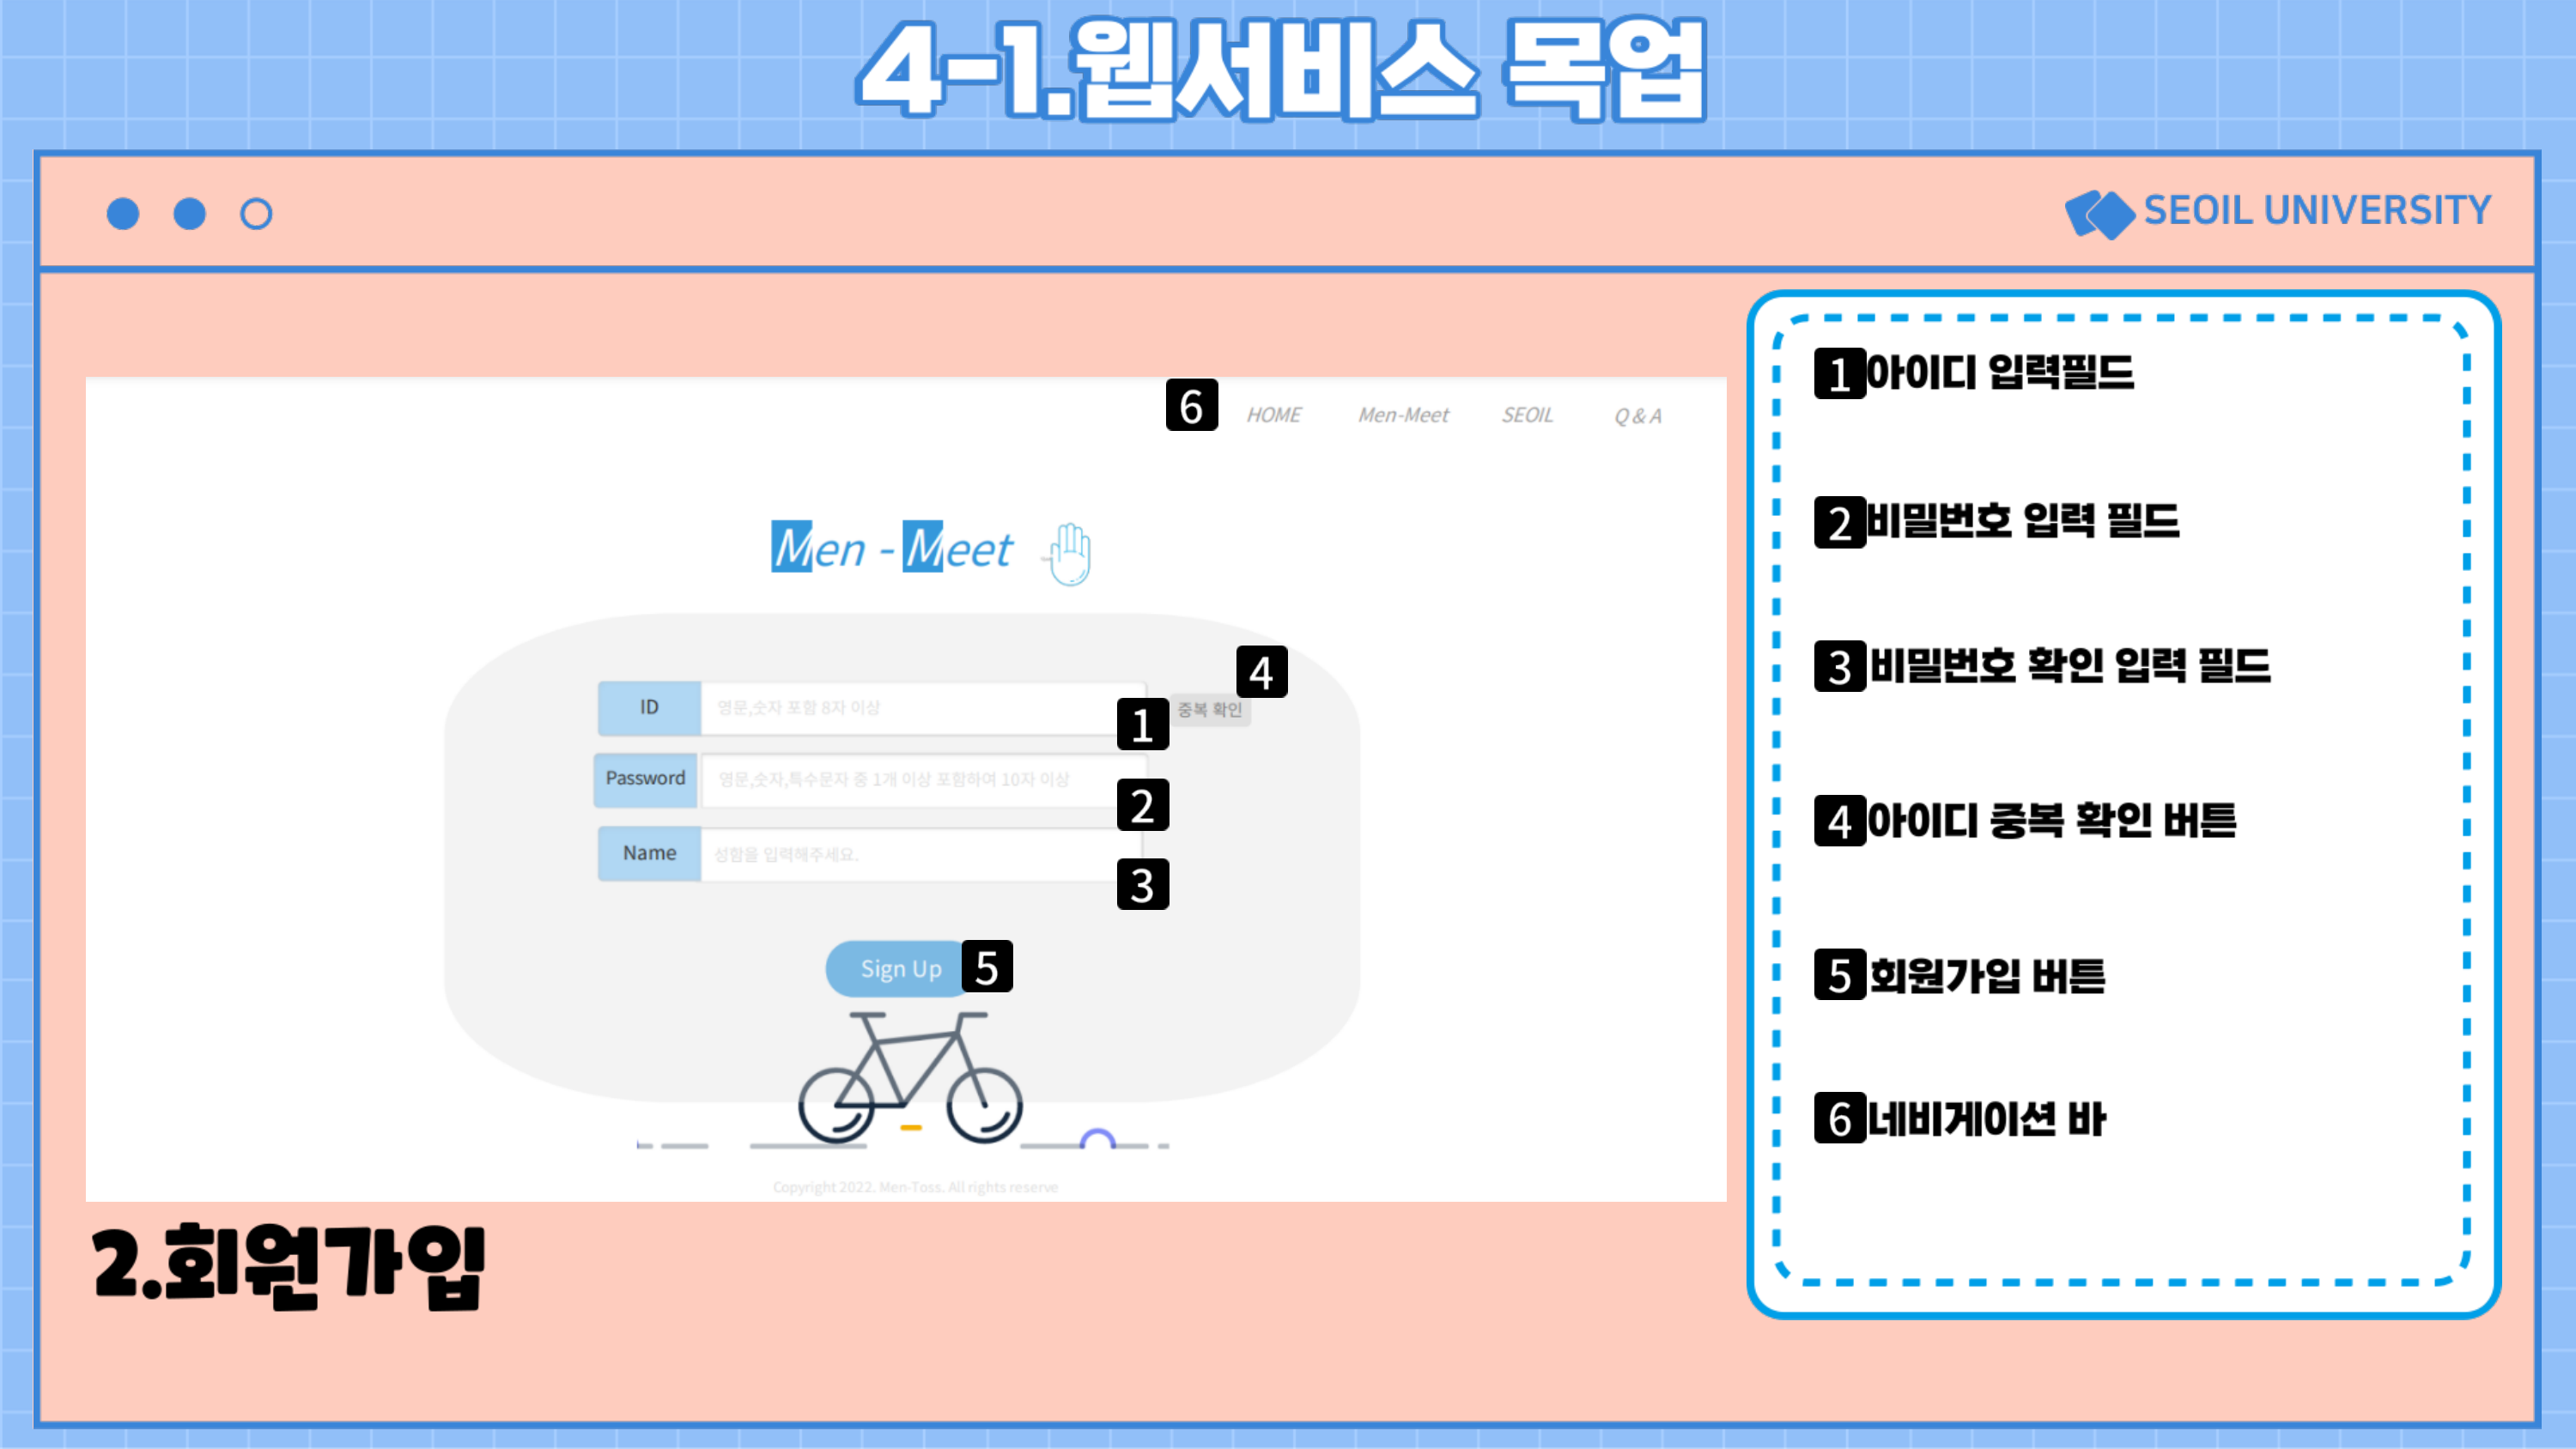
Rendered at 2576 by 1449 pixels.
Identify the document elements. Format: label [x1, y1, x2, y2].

text_box [86, 377, 1727, 1203]
text_box [0, 0, 2576, 1449]
picture [1820, 484, 2200, 562]
text_box [2065, 184, 2502, 241]
text_box [33, 149, 2542, 1429]
picture [1820, 1079, 2126, 1158]
picture [1123, 846, 1177, 925]
picture [1123, 686, 1180, 763]
picture [1123, 767, 1178, 844]
picture [1820, 627, 2292, 706]
picture [968, 927, 1022, 1006]
picture [76, 1186, 526, 1353]
picture [1820, 335, 2154, 413]
picture [1172, 366, 1227, 445]
picture [1242, 634, 1296, 711]
picture [1820, 936, 2125, 1015]
picture [0, 0, 1831, 248]
picture [1820, 782, 2257, 860]
text_box [1747, 289, 2502, 1320]
